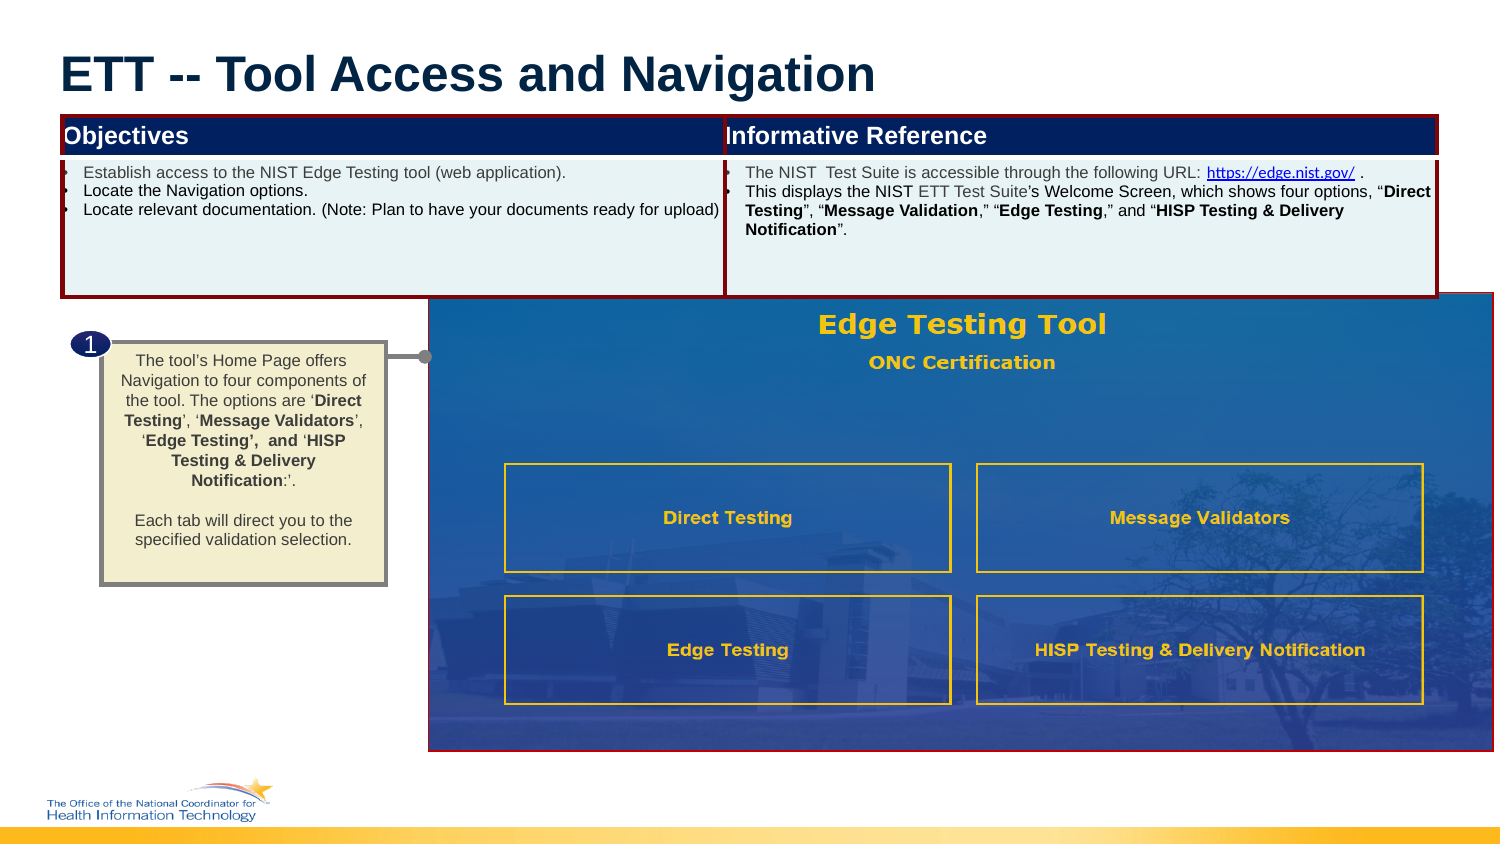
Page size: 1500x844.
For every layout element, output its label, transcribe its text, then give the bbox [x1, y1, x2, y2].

picture [429, 293, 1493, 751]
picture [47, 776, 273, 822]
table_header Objectives [65, 118, 723, 155]
title ETT -- Tool Access and Navigation [45, 34, 1396, 91]
table_cell Establish access to the NIST Edge Testing tool (web application). Locate the Navigation options. Locate relevant documentation. (Note: Plan to have your documents ready for upload) [65, 160, 723, 295]
picture [0, 827, 1500, 844]
table_header Informative Reference [727, 118, 1435, 155]
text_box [69, 329, 426, 585]
table_cell The NIST Test Suite is accessible through the following URL: https://edge.nist.gov/ . This displays the NIST ETT Test Suite’s Welcome Screen, which shows four options, “Direct Testing”, “Message Validation,” “Edge Testing,” and “HISP Testing & Delivery Notification”. [727, 160, 1435, 291]
